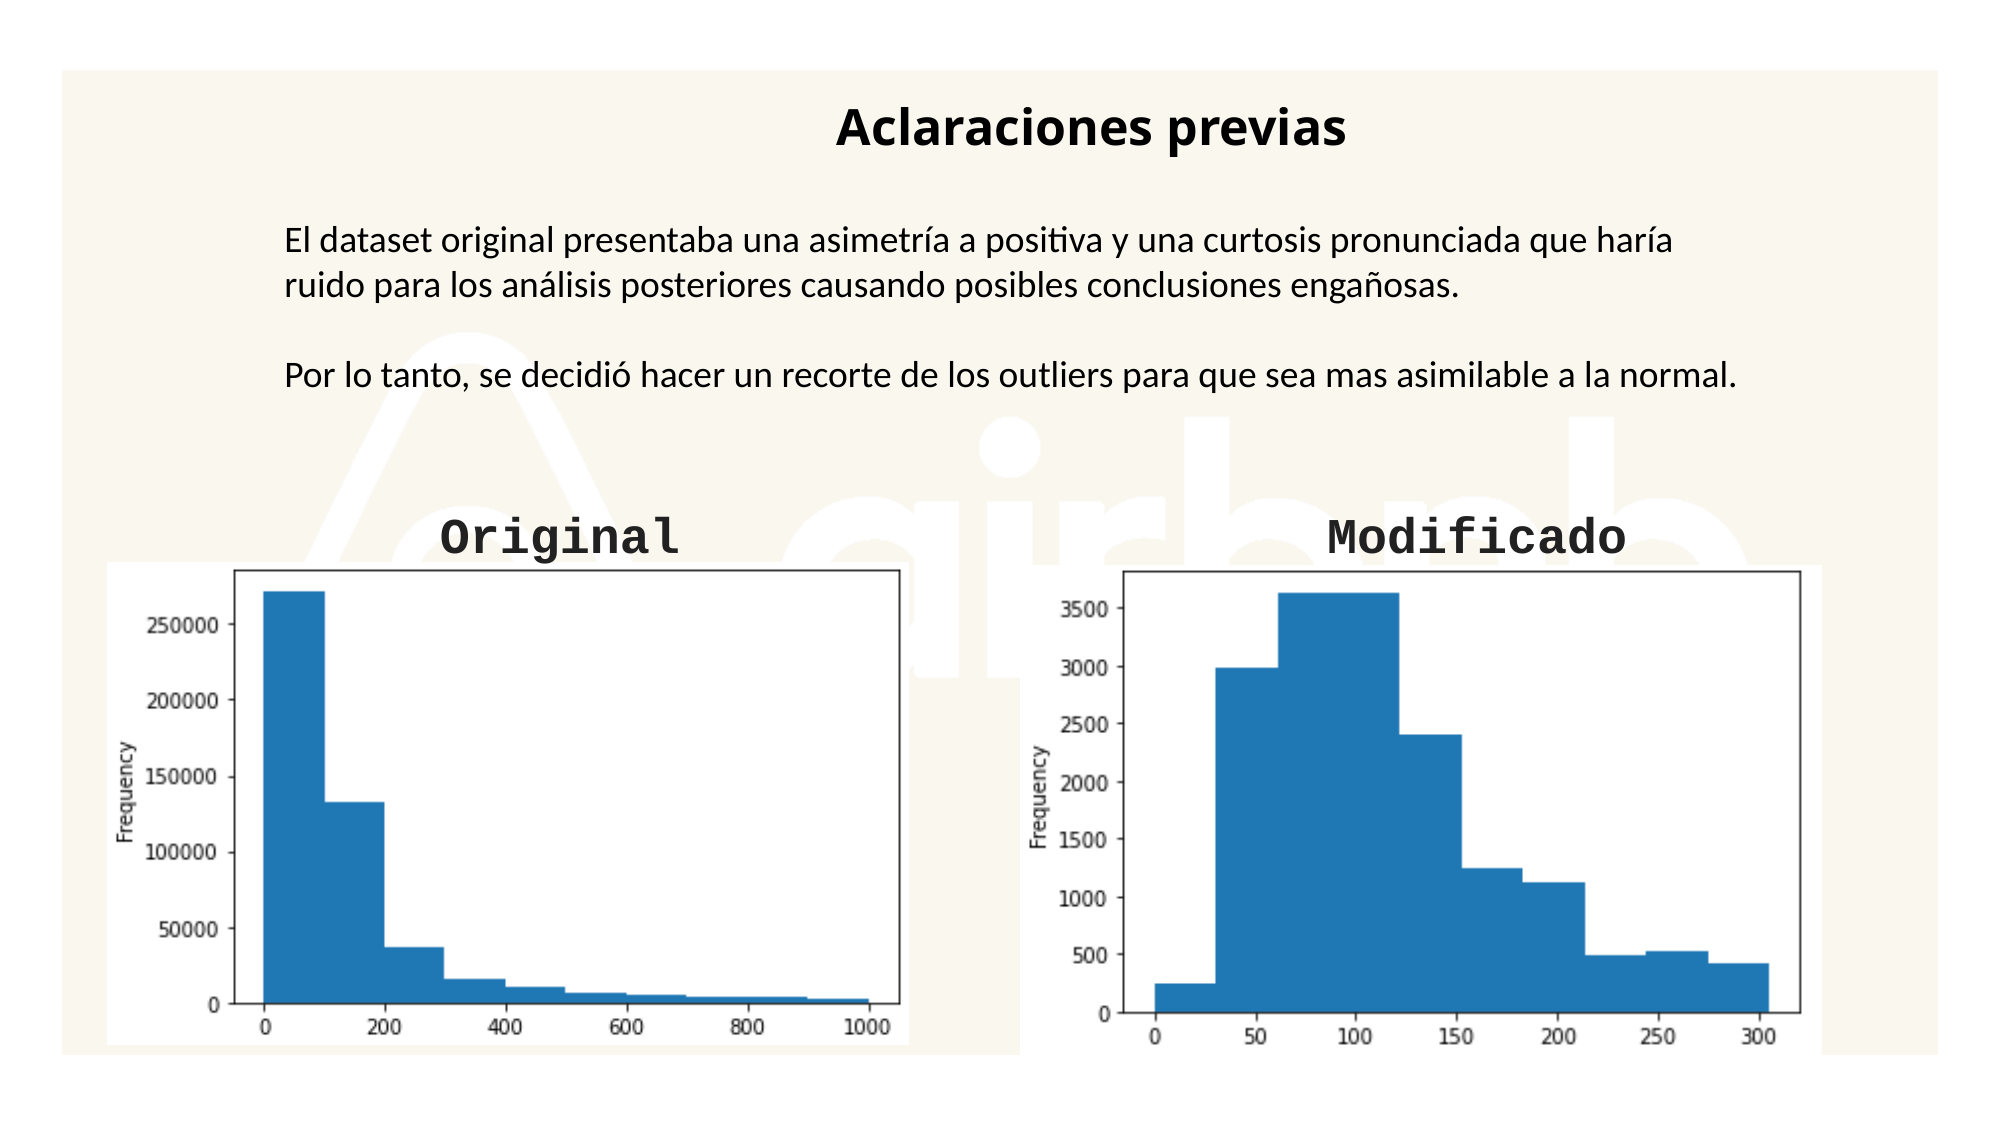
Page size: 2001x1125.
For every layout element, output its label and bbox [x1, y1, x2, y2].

picture [62, 70, 1938, 1067]
